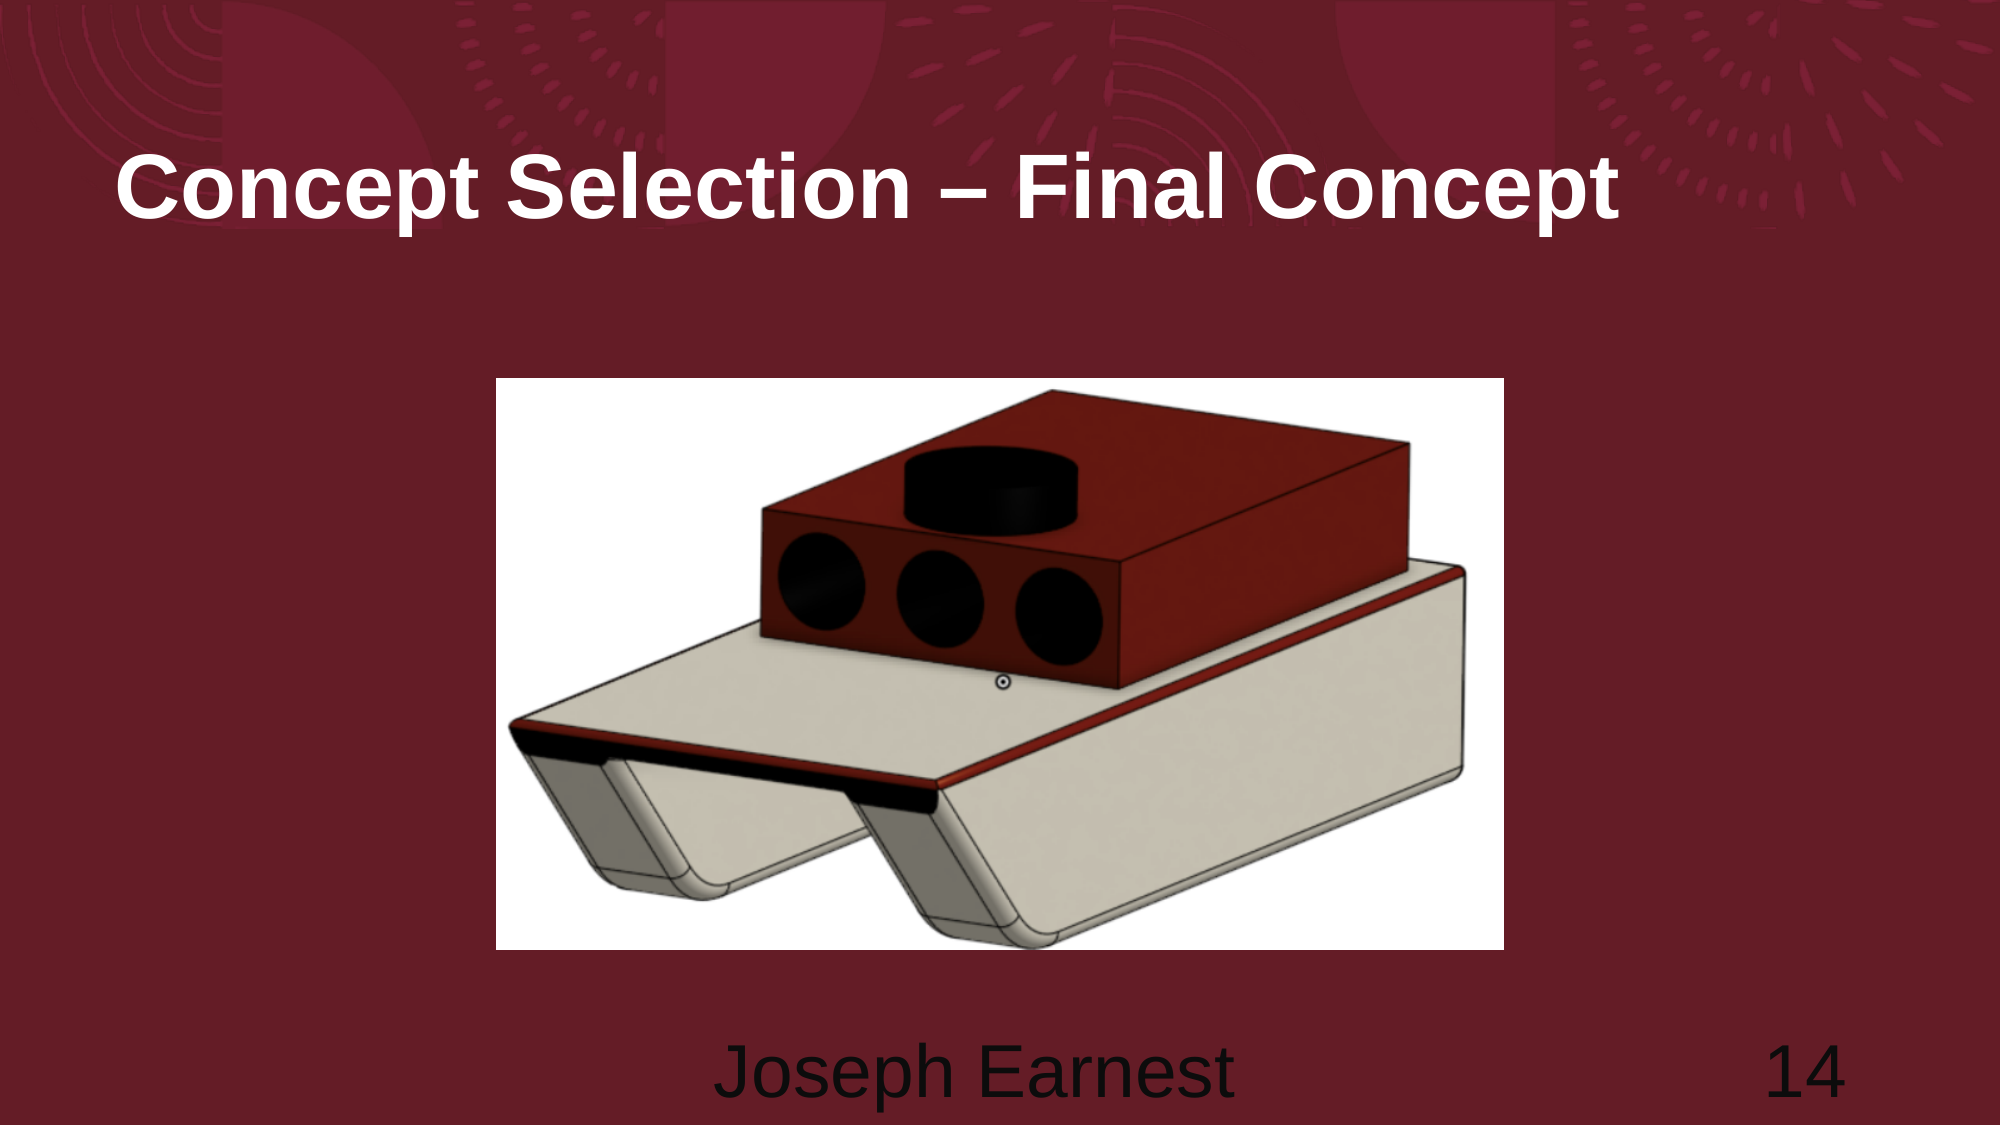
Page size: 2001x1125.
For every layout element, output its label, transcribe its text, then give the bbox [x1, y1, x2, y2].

title Concept Selection – Final Concept [99, 72, 1962, 291]
text_box Joseph Earnest 14 [172, 1037, 1863, 1098]
picture [496, 377, 1504, 950]
